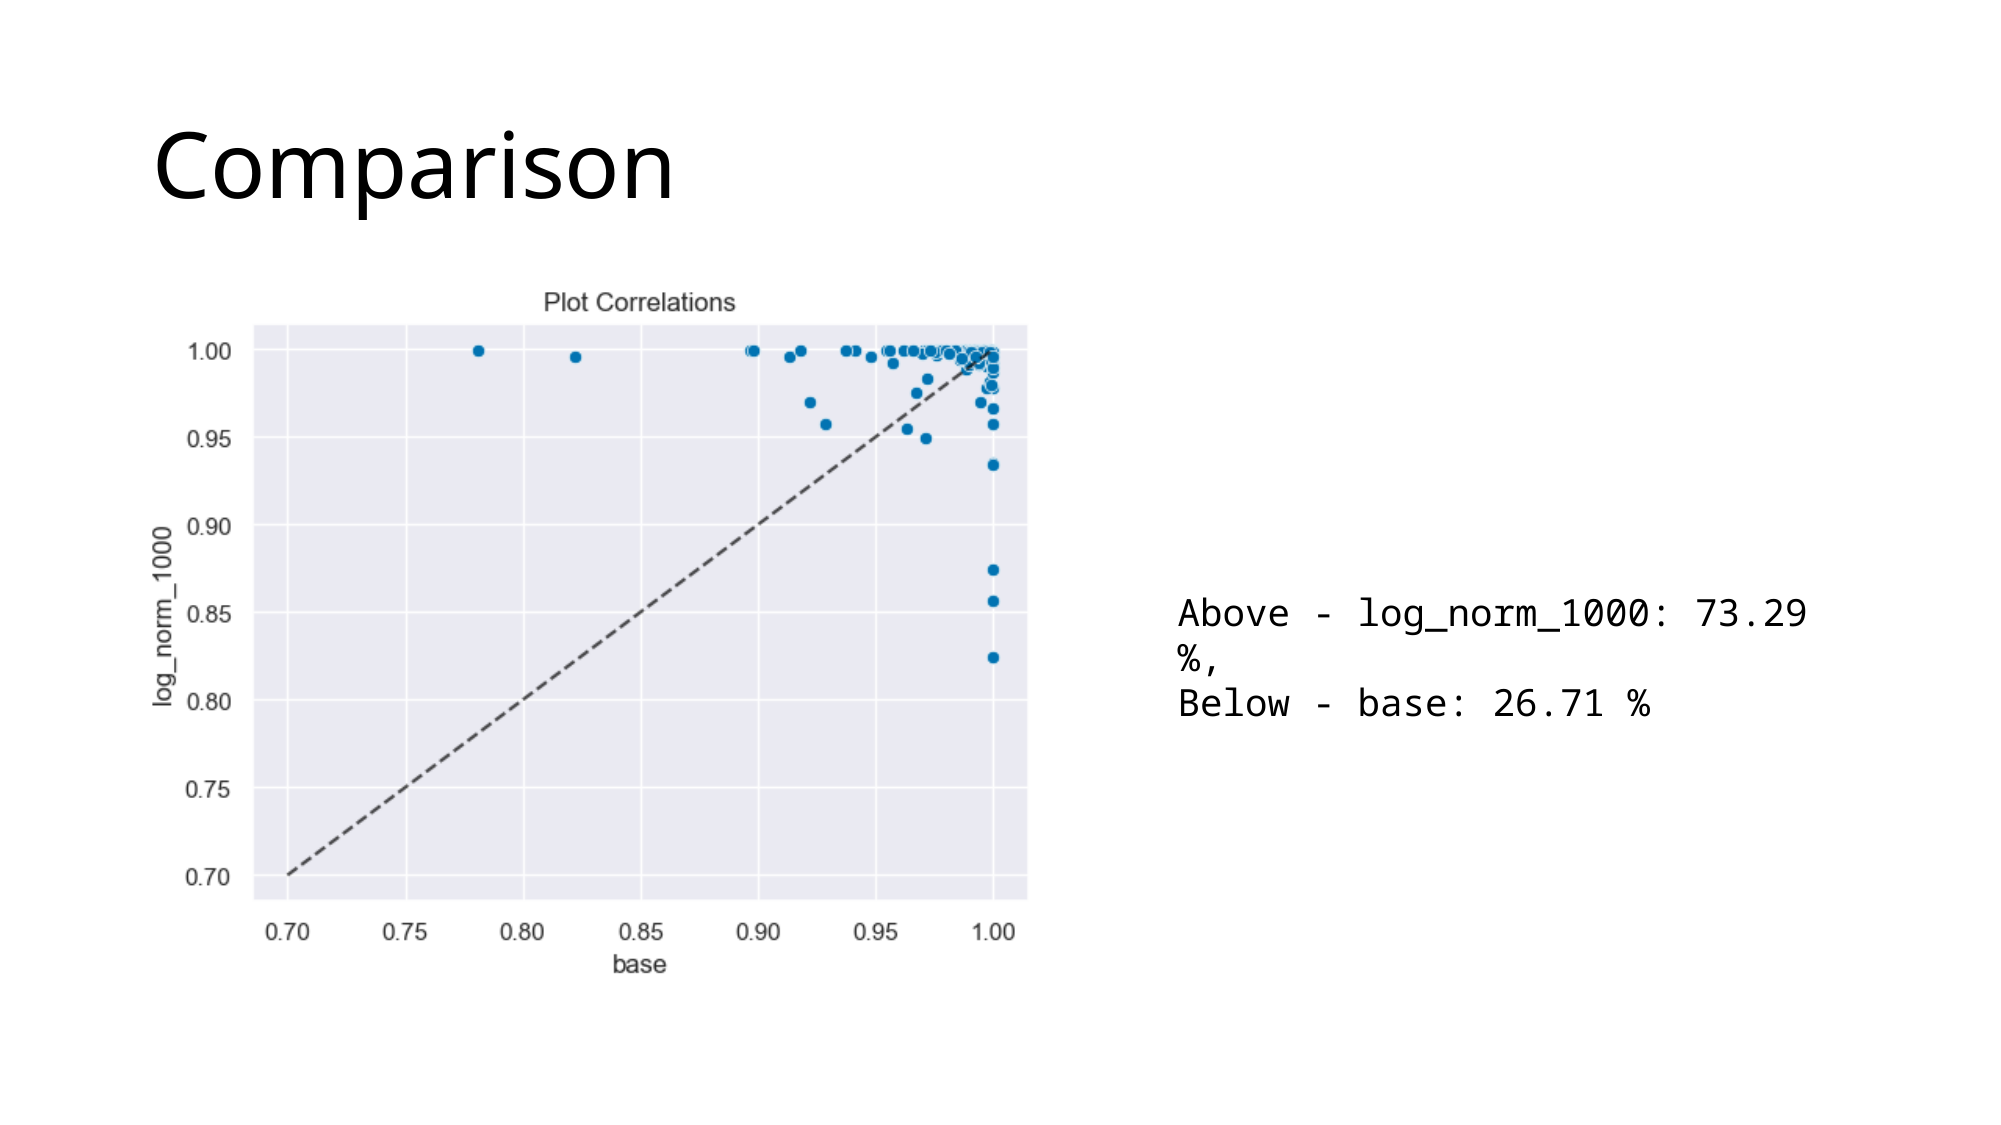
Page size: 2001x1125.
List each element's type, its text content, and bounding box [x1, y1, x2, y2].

text_box Above - log_norm_1000: 73.29 %, Below - base: 26.71 % [1162, 581, 1863, 731]
picture [136, 276, 1043, 992]
title Comparison [137, 59, 1863, 278]
